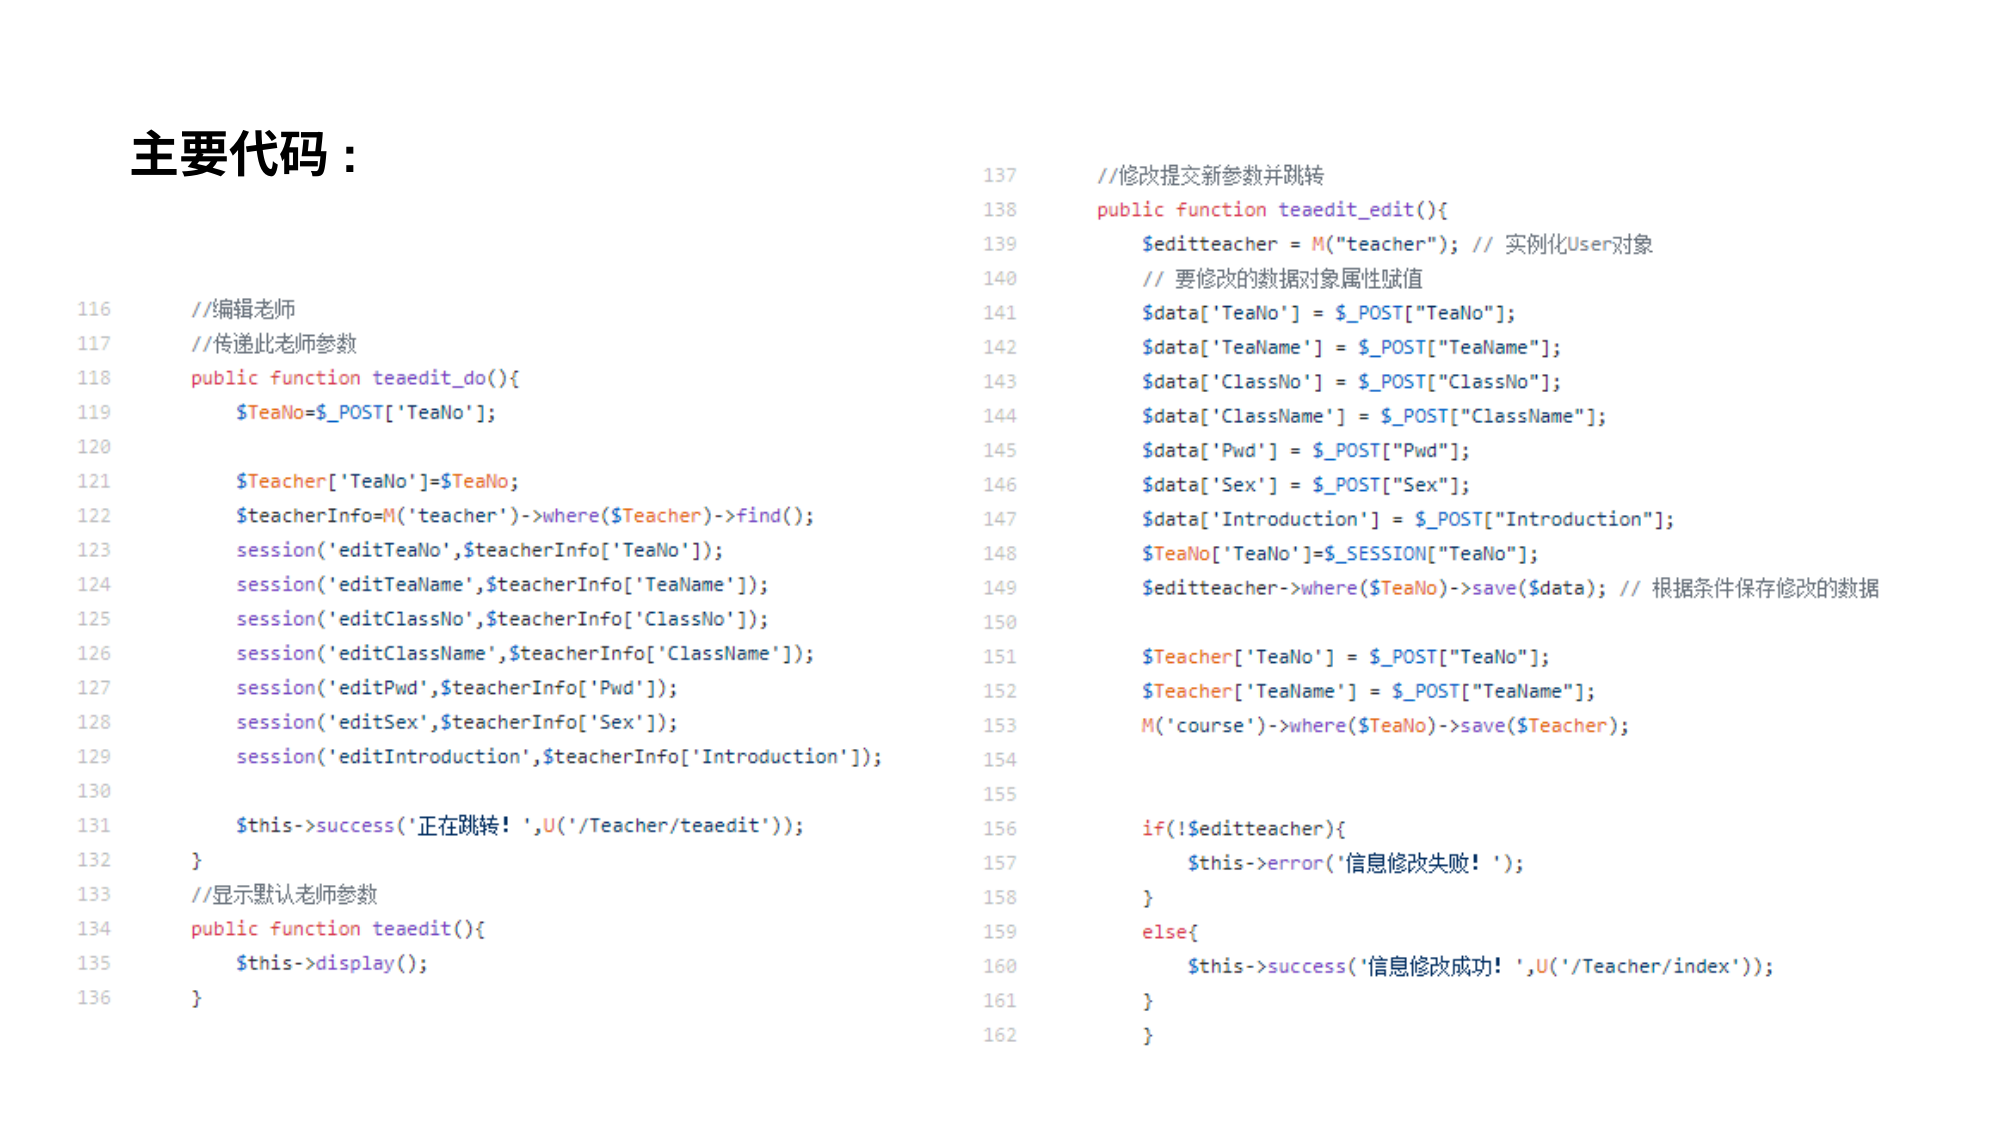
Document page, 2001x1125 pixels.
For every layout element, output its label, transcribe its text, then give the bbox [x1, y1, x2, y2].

picture [951, 153, 1930, 1054]
text_box 主要代码: [114, 115, 437, 191]
picture [57, 285, 926, 1020]
